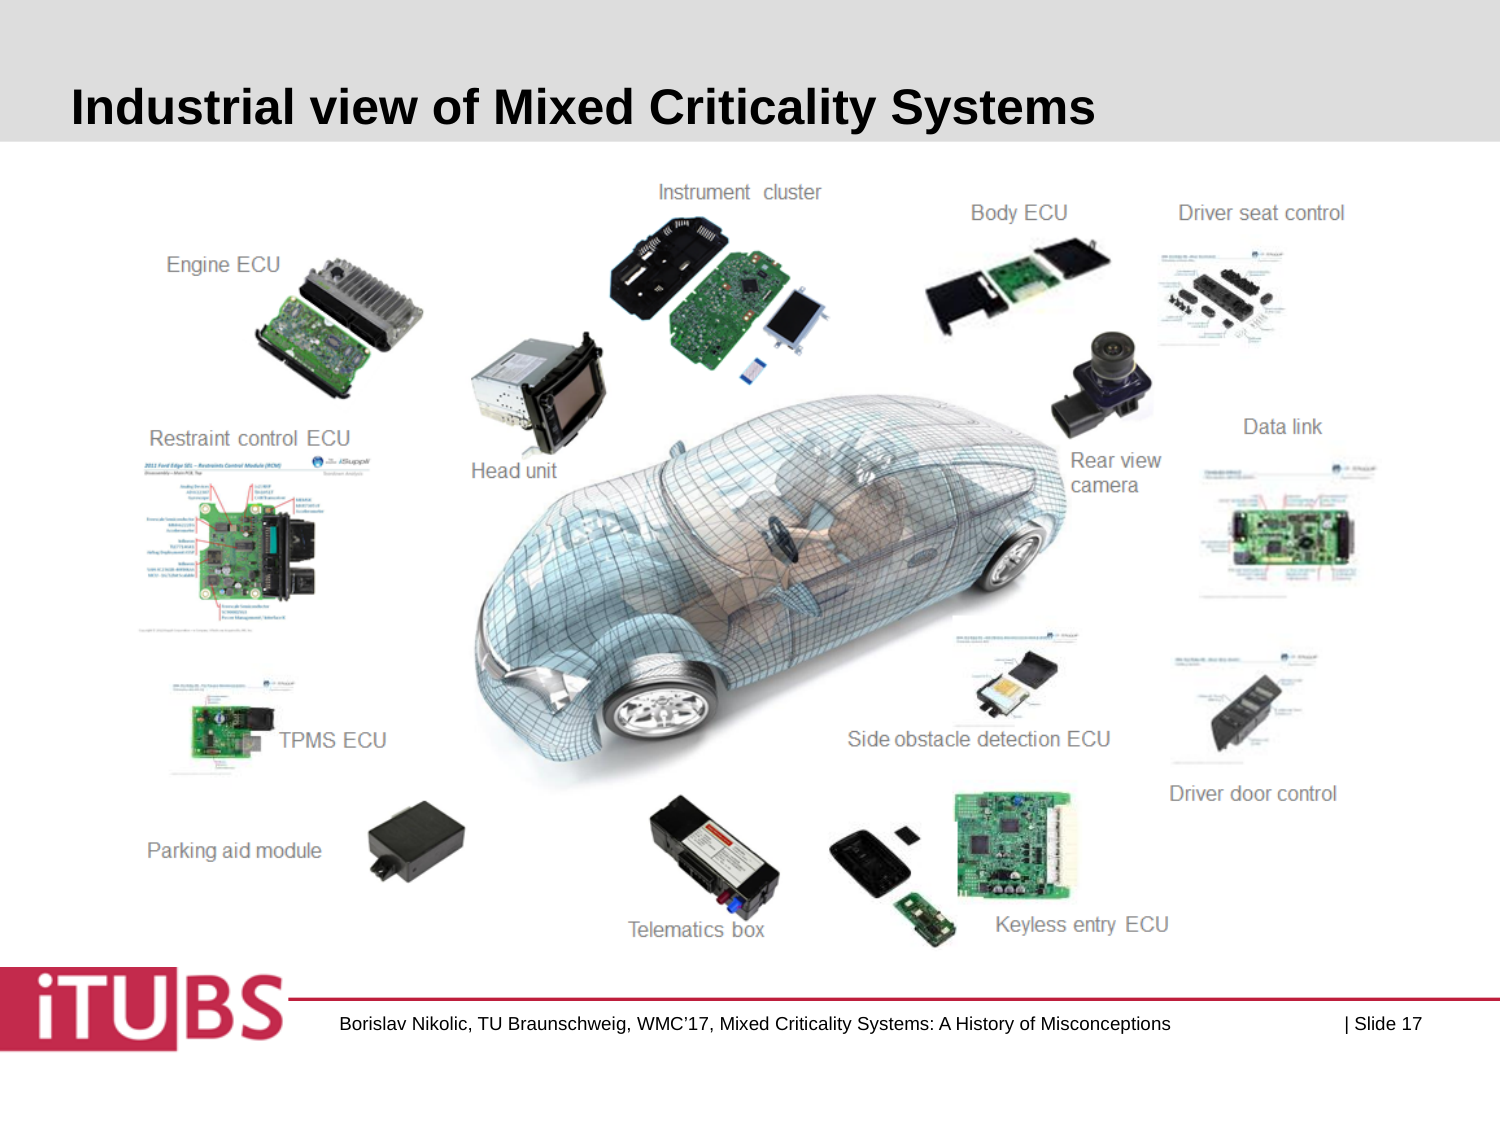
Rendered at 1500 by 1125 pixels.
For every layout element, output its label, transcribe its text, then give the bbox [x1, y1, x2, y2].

title Industrial view of Mixed Criticality Systems [70, 18, 1289, 135]
picture [134, 170, 1382, 955]
picture [0, 967, 289, 1059]
